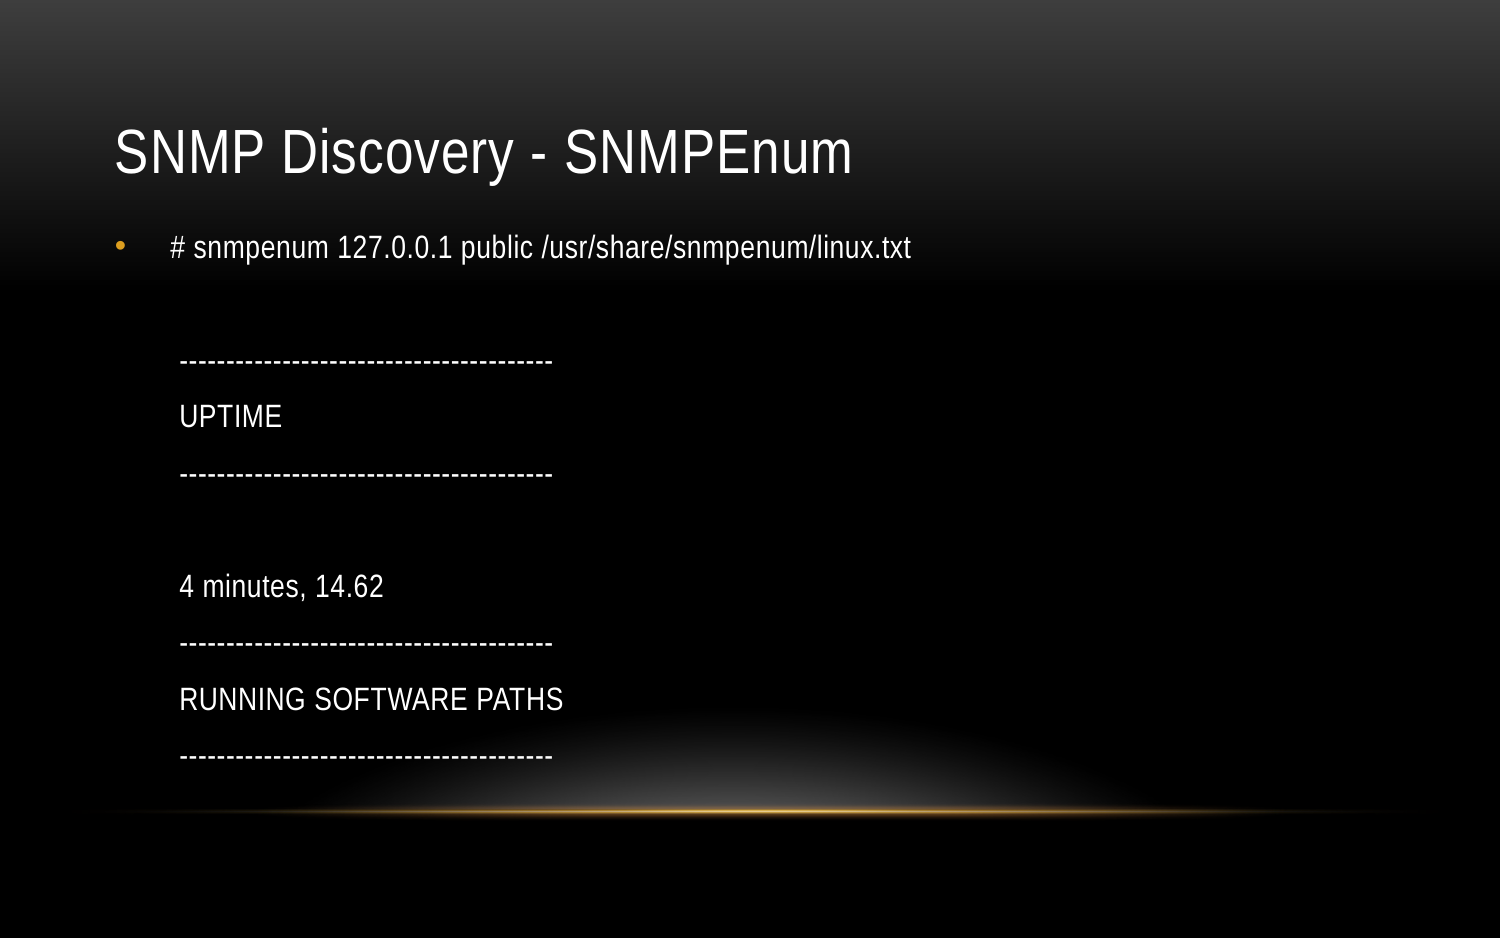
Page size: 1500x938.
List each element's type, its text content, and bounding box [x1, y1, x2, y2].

title SNMP Discovery - SNMPEnum [99, 37, 1400, 194]
list # snmpenum 127.0.0.1 public /usr/share/snmpenum/linux.txt ---------------------------------------- UPTIME ---------------------------------------- 4 minutes, 14.62 ---------------------------------------- RUNNING SOFTWARE PATHS ---------------------------------------- [99, 218, 1400, 782]
picture [0, 0, 1500, 938]
